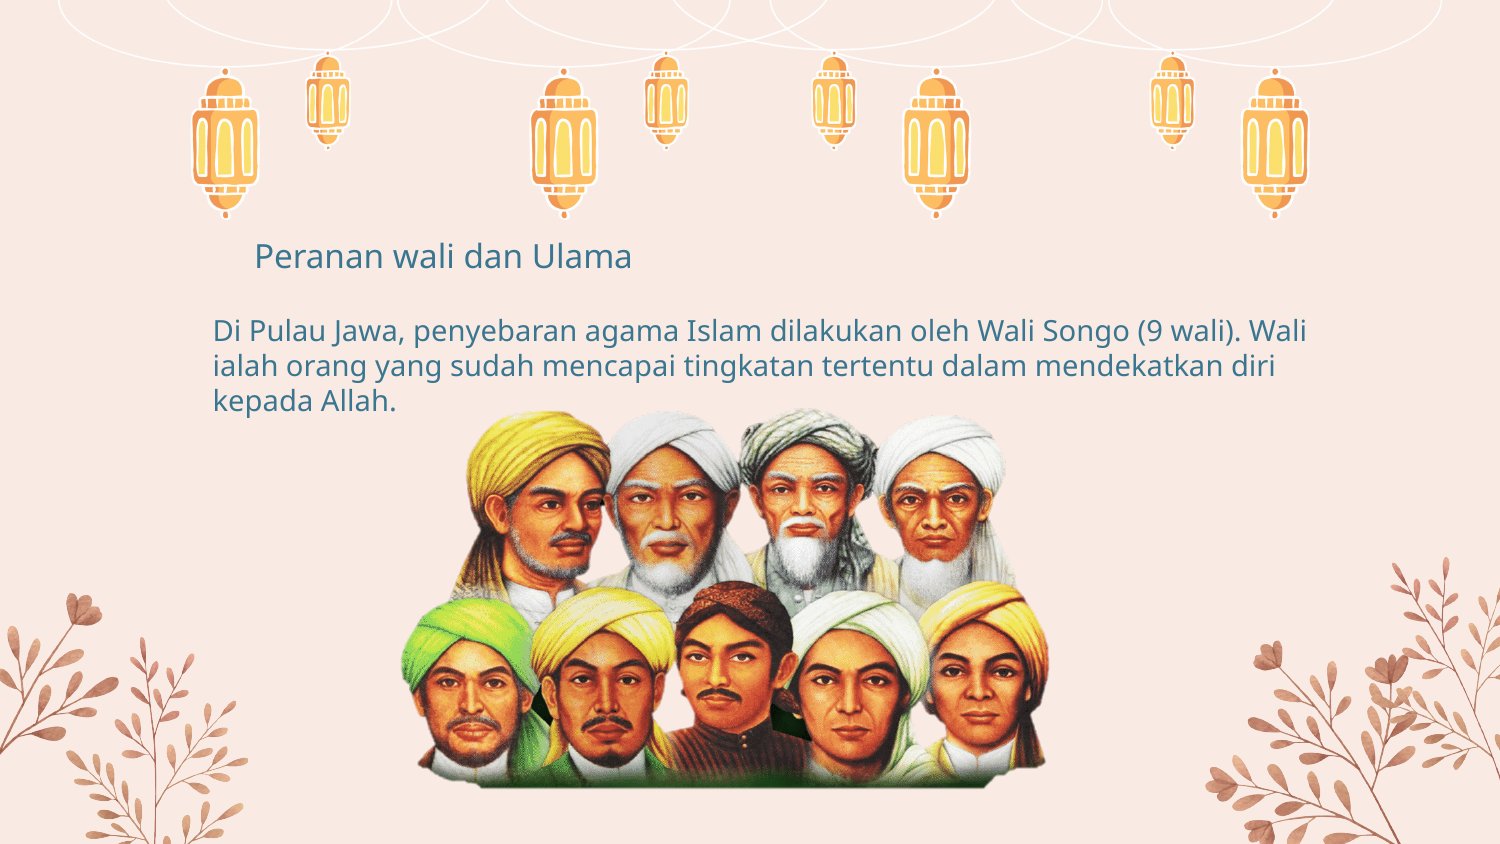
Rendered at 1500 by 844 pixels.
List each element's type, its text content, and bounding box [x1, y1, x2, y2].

picture [338, 296, 1118, 844]
list Di Pulau Jawa, penyebaran agama Islam dilakukan oleh Wali Songo (9 wali). Wali ialah orang yang sudah mencapai tingkatan tertentu dalam mendekatkan diri kepada Allah. [197, 296, 337, 428]
title Peranan wali dan Ulama [159, 229, 729, 297]
picture [1133, 501, 1500, 844]
picture [0, 528, 269, 844]
picture [58, 0, 1442, 221]
list Di Pulau Jawa, penyebaran agama Islam dilakukan oleh Wali Songo (9 wali). Wali ialah orang yang sudah mencapai tingkatan tertentu dalam mendekatkan diri kepada Allah. [1118, 296, 1354, 428]
